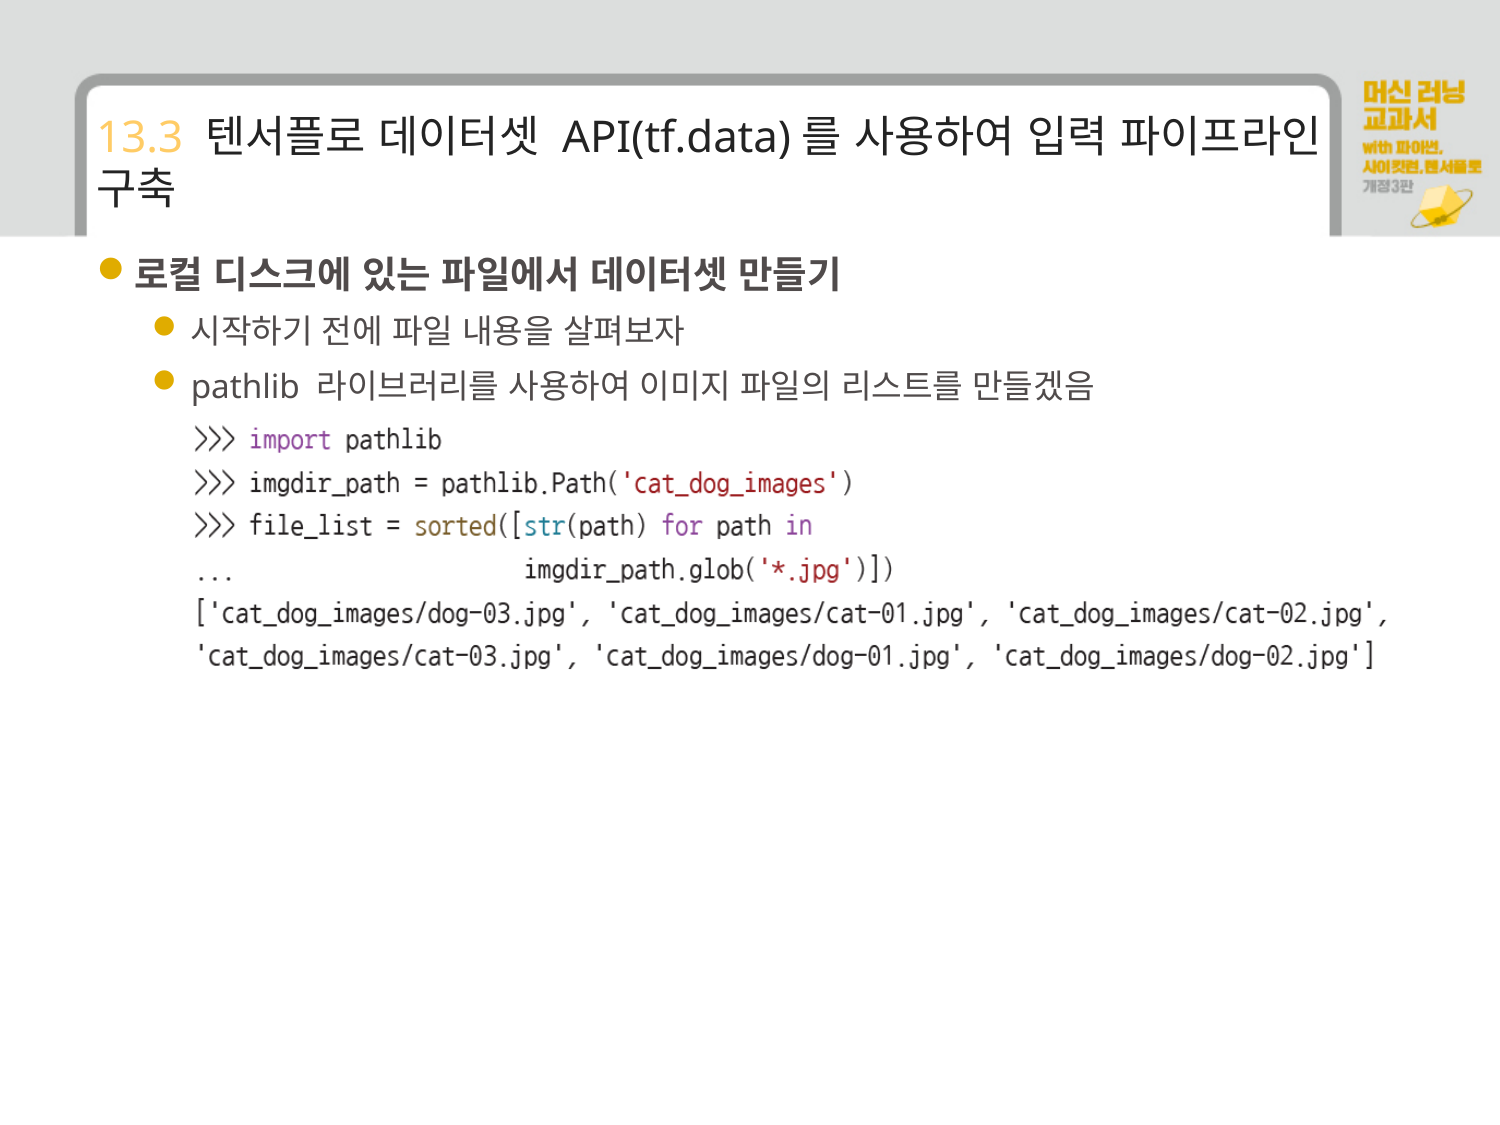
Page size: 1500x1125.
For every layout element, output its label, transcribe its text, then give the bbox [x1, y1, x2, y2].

picture [0, 0, 1500, 1125]
list 로컬 디스크에 있는 파일에서 데이터셋 만들기 시작하기 전에 파일 내용을 살펴보자 pathlib 라이브러리를 사용하여 이미지 파일의 리스트를 만들겠음 [81, 239, 1412, 1054]
title 13.3 텐서플로 데이터셋 API(tf.data)를 사용하여 입력 파이프라인 구축 [81, 90, 1412, 222]
